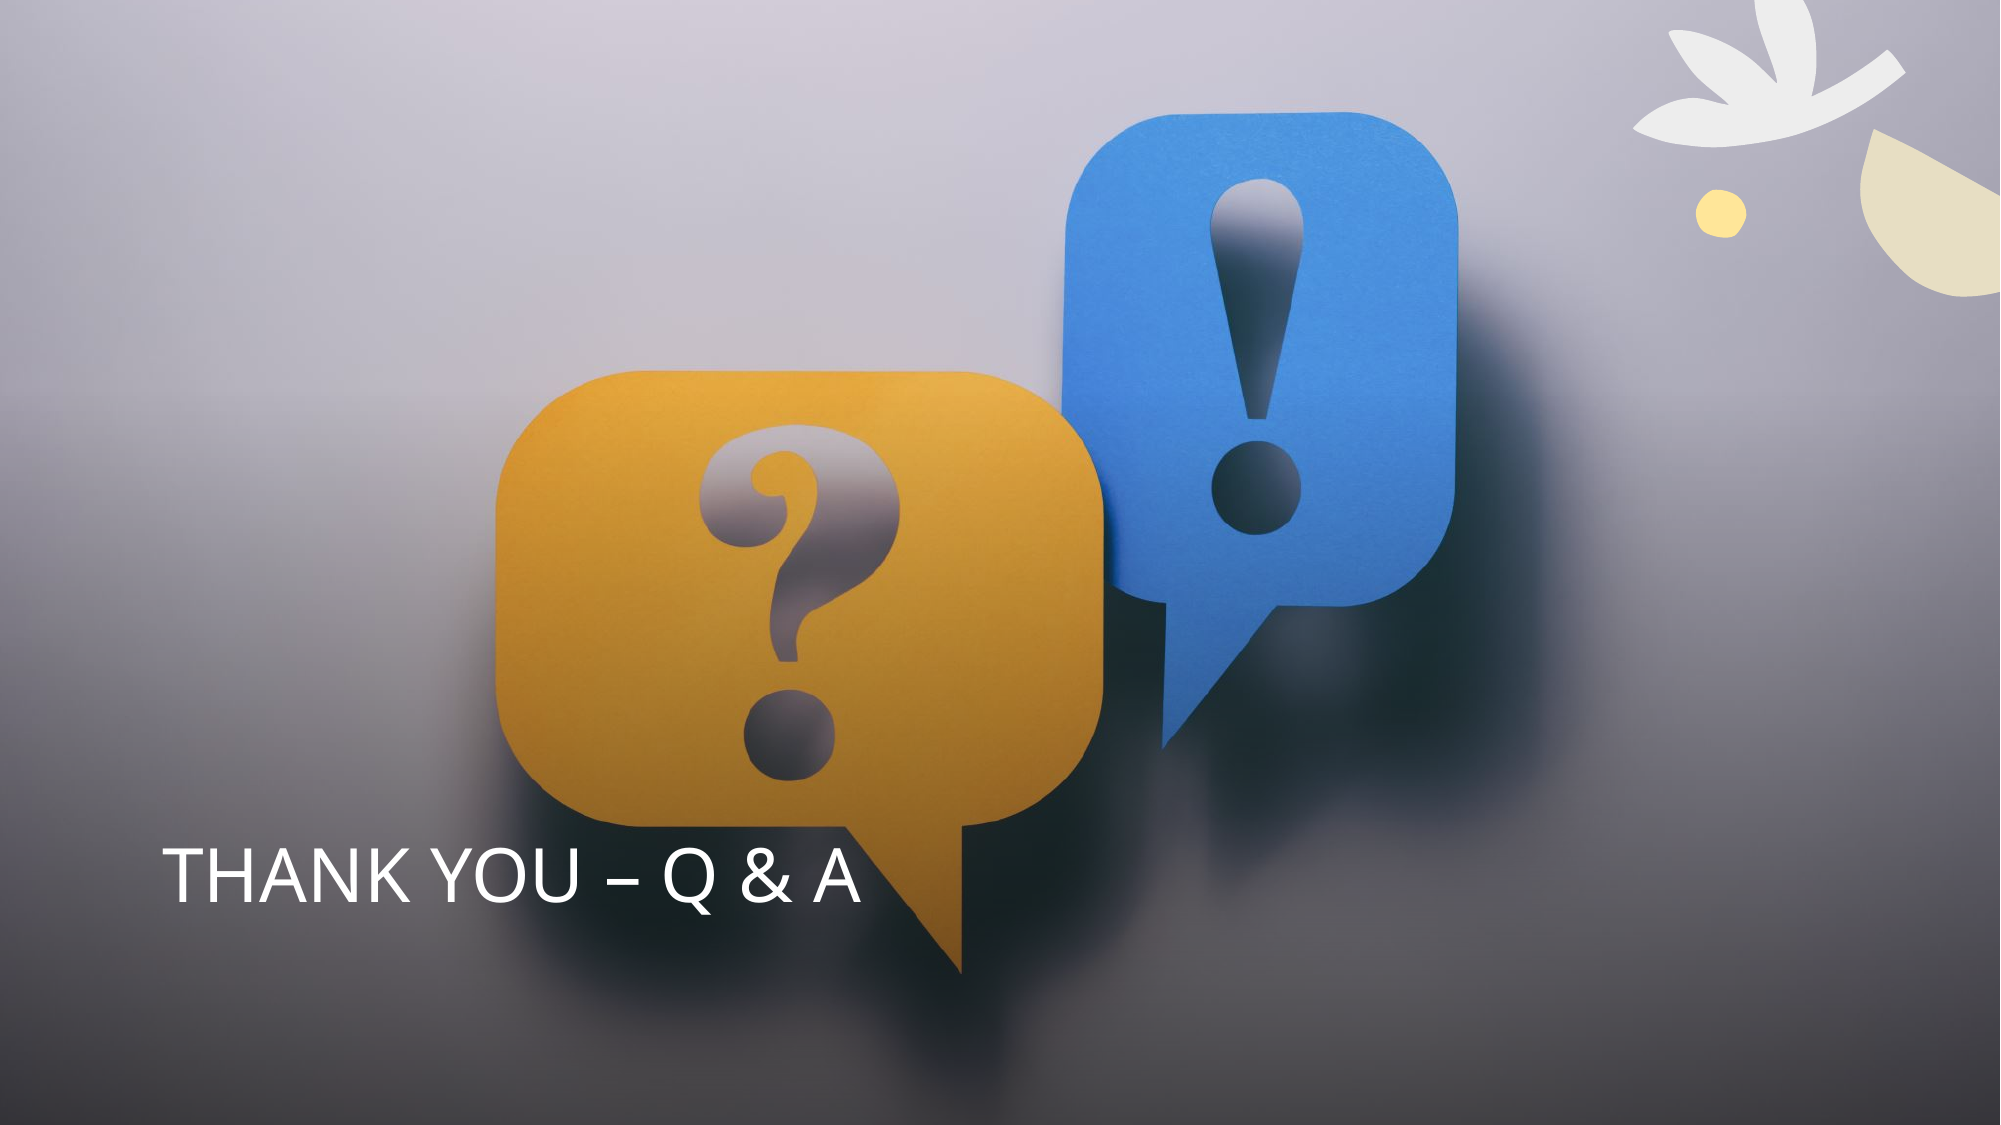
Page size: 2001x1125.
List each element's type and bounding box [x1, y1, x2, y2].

picture [0, 0, 2000, 1125]
text_box [1621, 0, 2000, 277]
